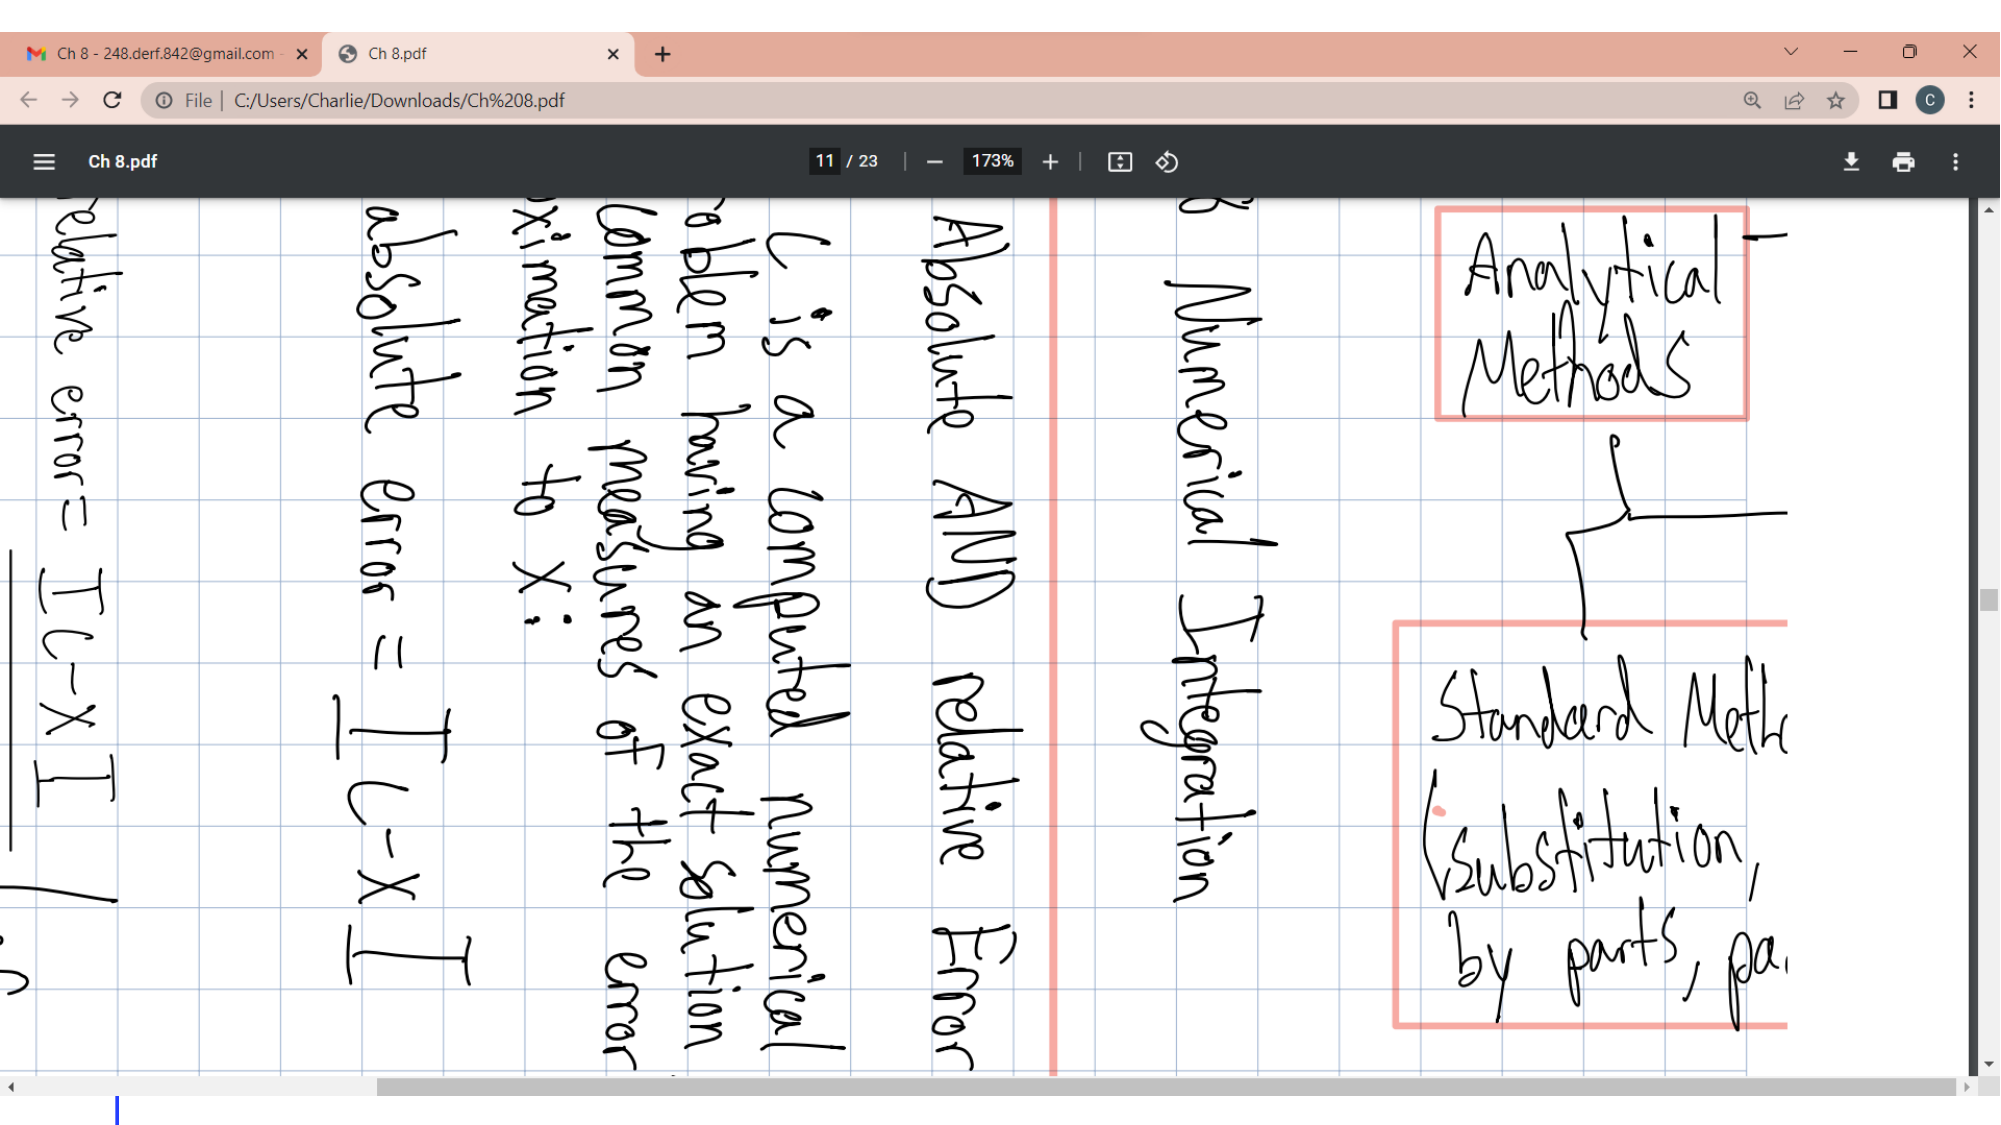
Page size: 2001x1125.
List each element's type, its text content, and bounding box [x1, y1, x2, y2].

picture [0, 32, 2000, 1096]
slide_number 22 [1412, 1096, 1863, 1103]
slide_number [137, 1096, 588, 1103]
footer Presentation Title [662, 1096, 1338, 1103]
